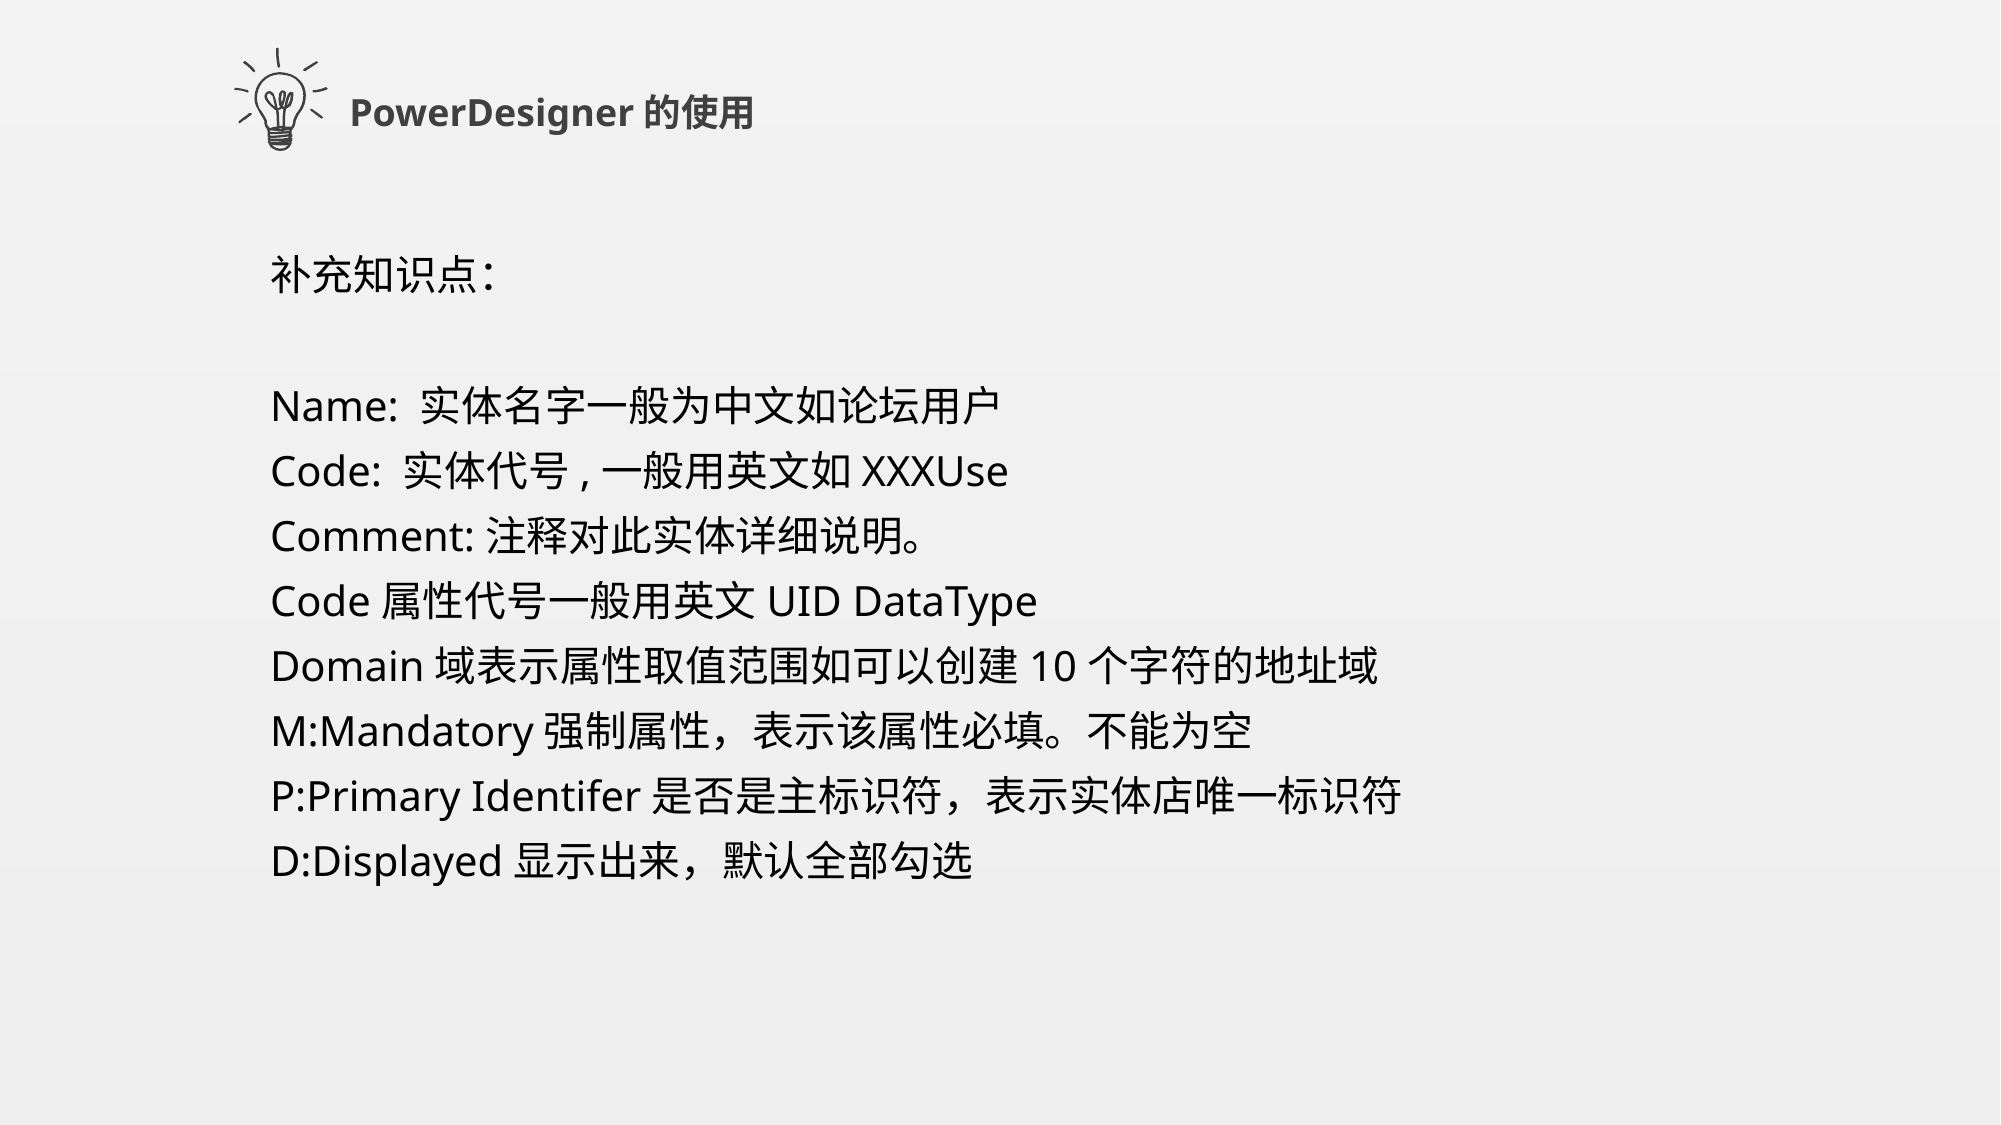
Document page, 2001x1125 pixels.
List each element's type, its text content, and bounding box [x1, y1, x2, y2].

text_box PowerDesigner的使用 [334, 81, 1399, 141]
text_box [233, 47, 329, 151]
text_box 补充知识点： Name: 实体名字一般为中文如论坛用户 Code: 实体代号,一般用英文如XXXUse Comment:注释对此实体详细说明。 Code属性代号一般用英文UID DataType Domain域表示属性取值范围如可以创建10个字符的地址域 M:Mandatory强制属性，表示该属性必填。不能为空 P:Primary Identifer是否是主标识符，表示实体店唯一标识符 D:Displayed显示出来，默认全部勾选 [255, 226, 1595, 892]
